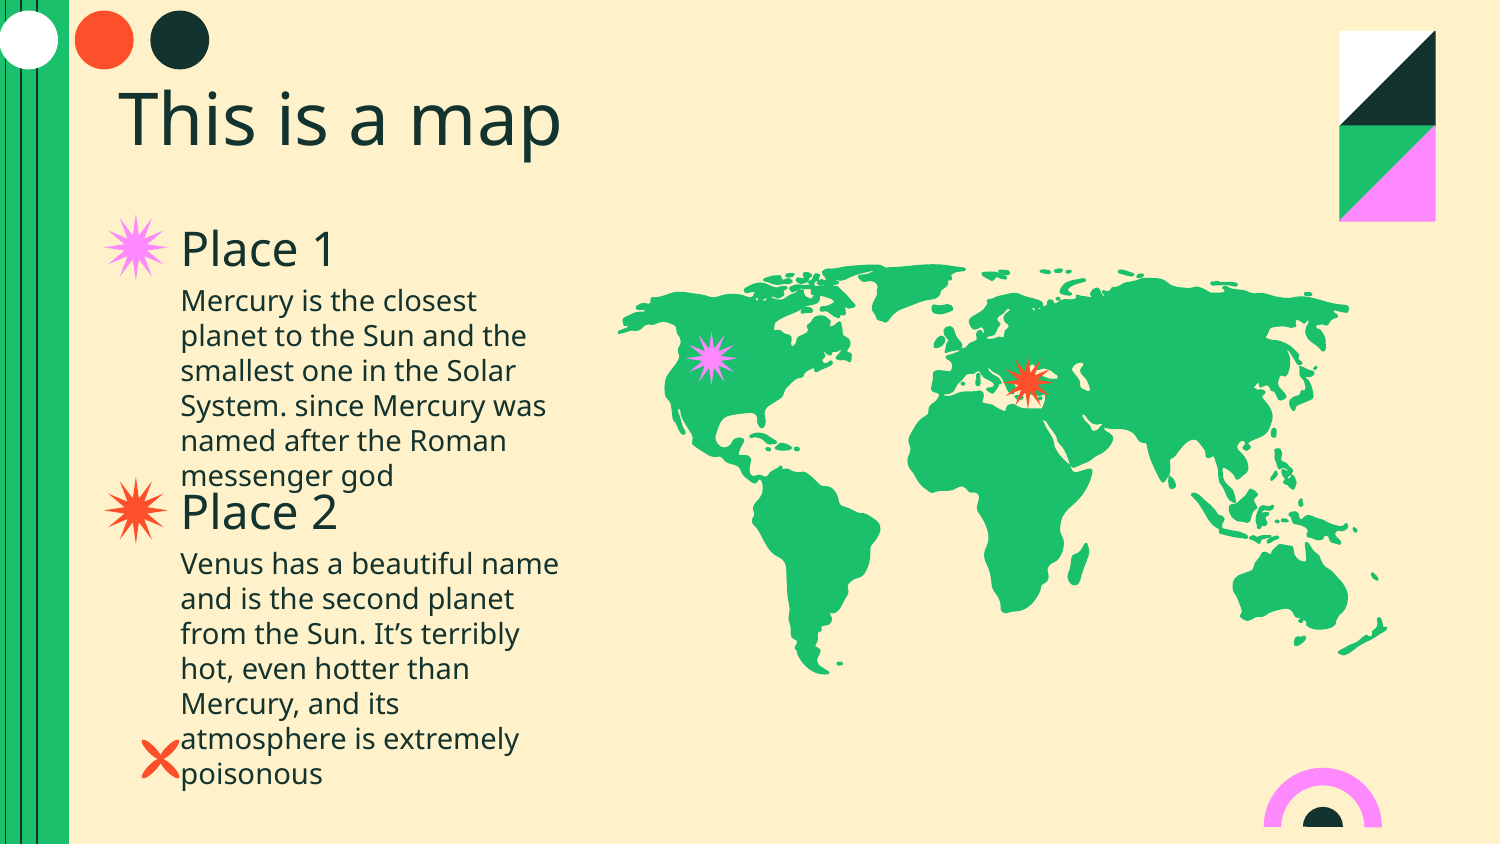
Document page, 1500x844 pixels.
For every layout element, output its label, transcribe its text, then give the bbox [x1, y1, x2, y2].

text_box Place 2 [180, 487, 611, 533]
text_box Place 1 [180, 224, 634, 270]
text_box Mercury is the closest planet to the Sun and the smallest one in the Solar System. since Mercury was named after the Roman messenger god [180, 282, 569, 463]
text_box Venus has a beautiful name and is the second planet from the Sun. It’s terribly hot, even hotter than Mercury, and its atmosphere is extremely poisonous [180, 545, 569, 726]
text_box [616, 263, 1388, 675]
text_box [103, 213, 168, 282]
text_box [103, 476, 168, 545]
title This is a map [118, 57, 1382, 144]
